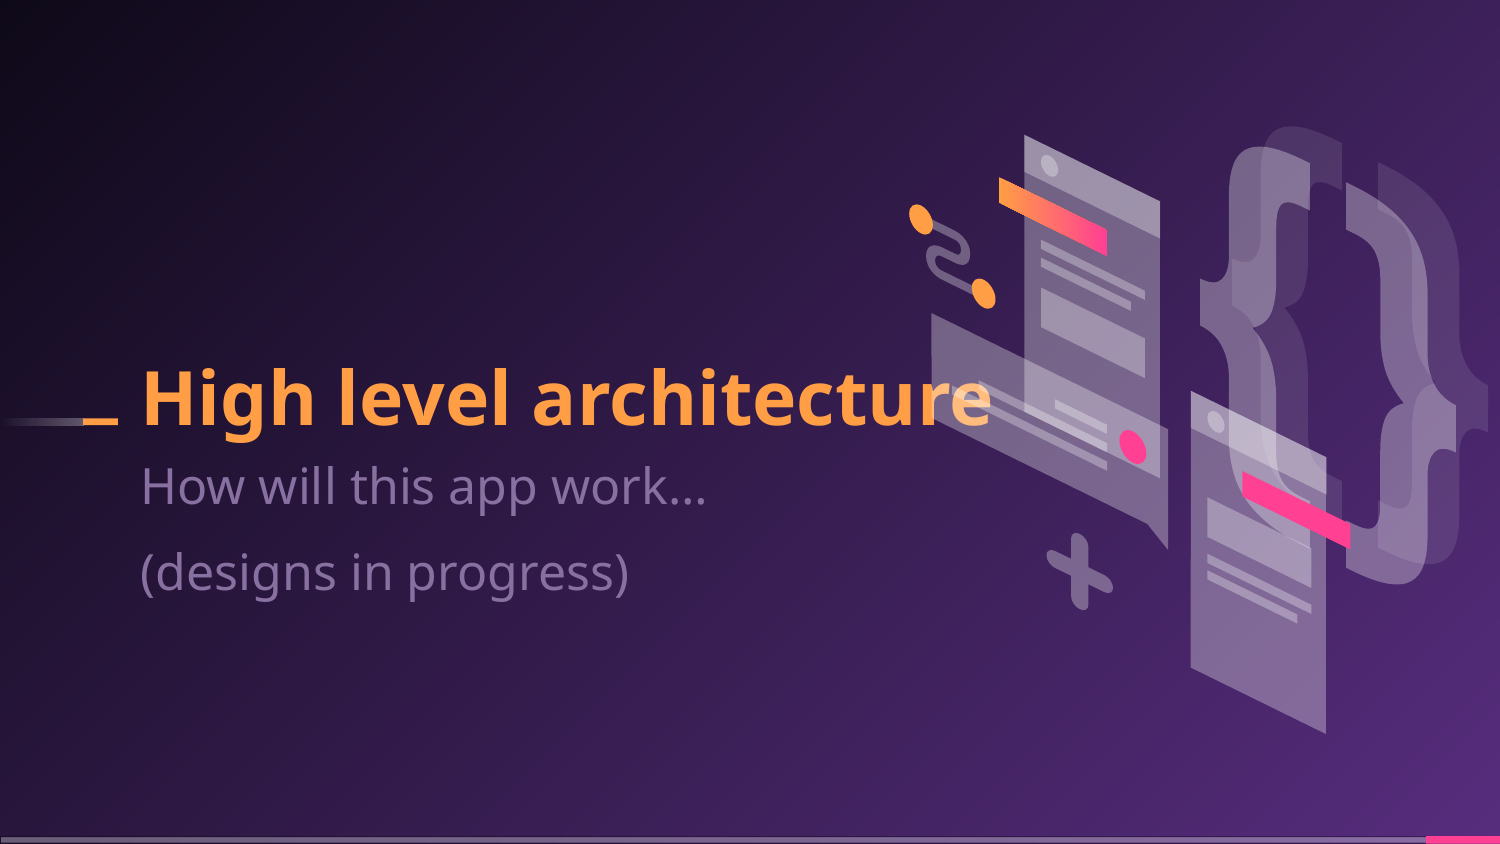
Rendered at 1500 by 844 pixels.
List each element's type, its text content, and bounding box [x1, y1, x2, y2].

title High level architecture [140, 251, 903, 442]
subtitle How will this app work… (designs in progress) [140, 445, 903, 516]
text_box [908, 126, 1489, 735]
